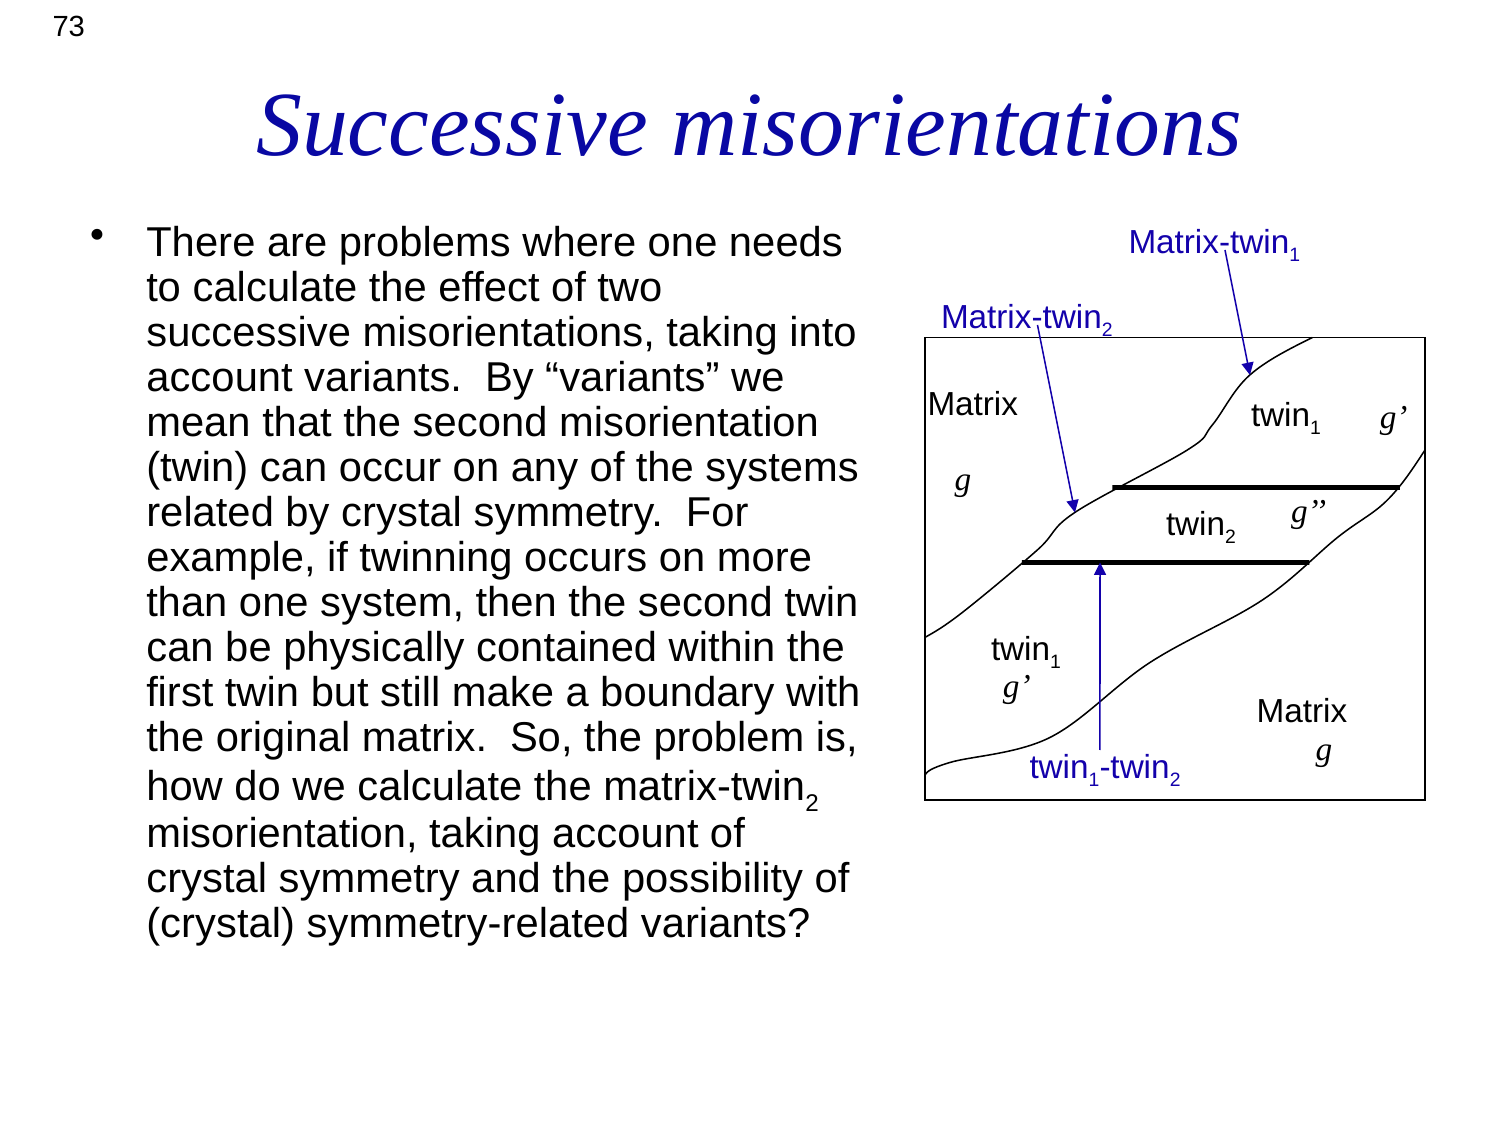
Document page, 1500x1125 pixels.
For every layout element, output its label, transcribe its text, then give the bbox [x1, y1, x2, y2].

title Successive misorientations [112, 24, 1388, 213]
list There are problems where one needs to calculate the effect of two successive misorientations, taking into account variants. By “variants” we mean that the second misorientation (twin) can occur on any of the systems related by crystal symmetry. For example, if twinning occurs on more than one system, then the second twin can be physically contained within the first twin but still make a boundary with the original matrix. So, the problem is, how do we calculate the matrix-twin2 misorientation, taking account of crystal symmetry and the possibility of (crystal) symmetry-related variants? [74, 212, 888, 976]
slide_number 73 [0, 0, 101, 51]
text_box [912, 212, 1426, 801]
